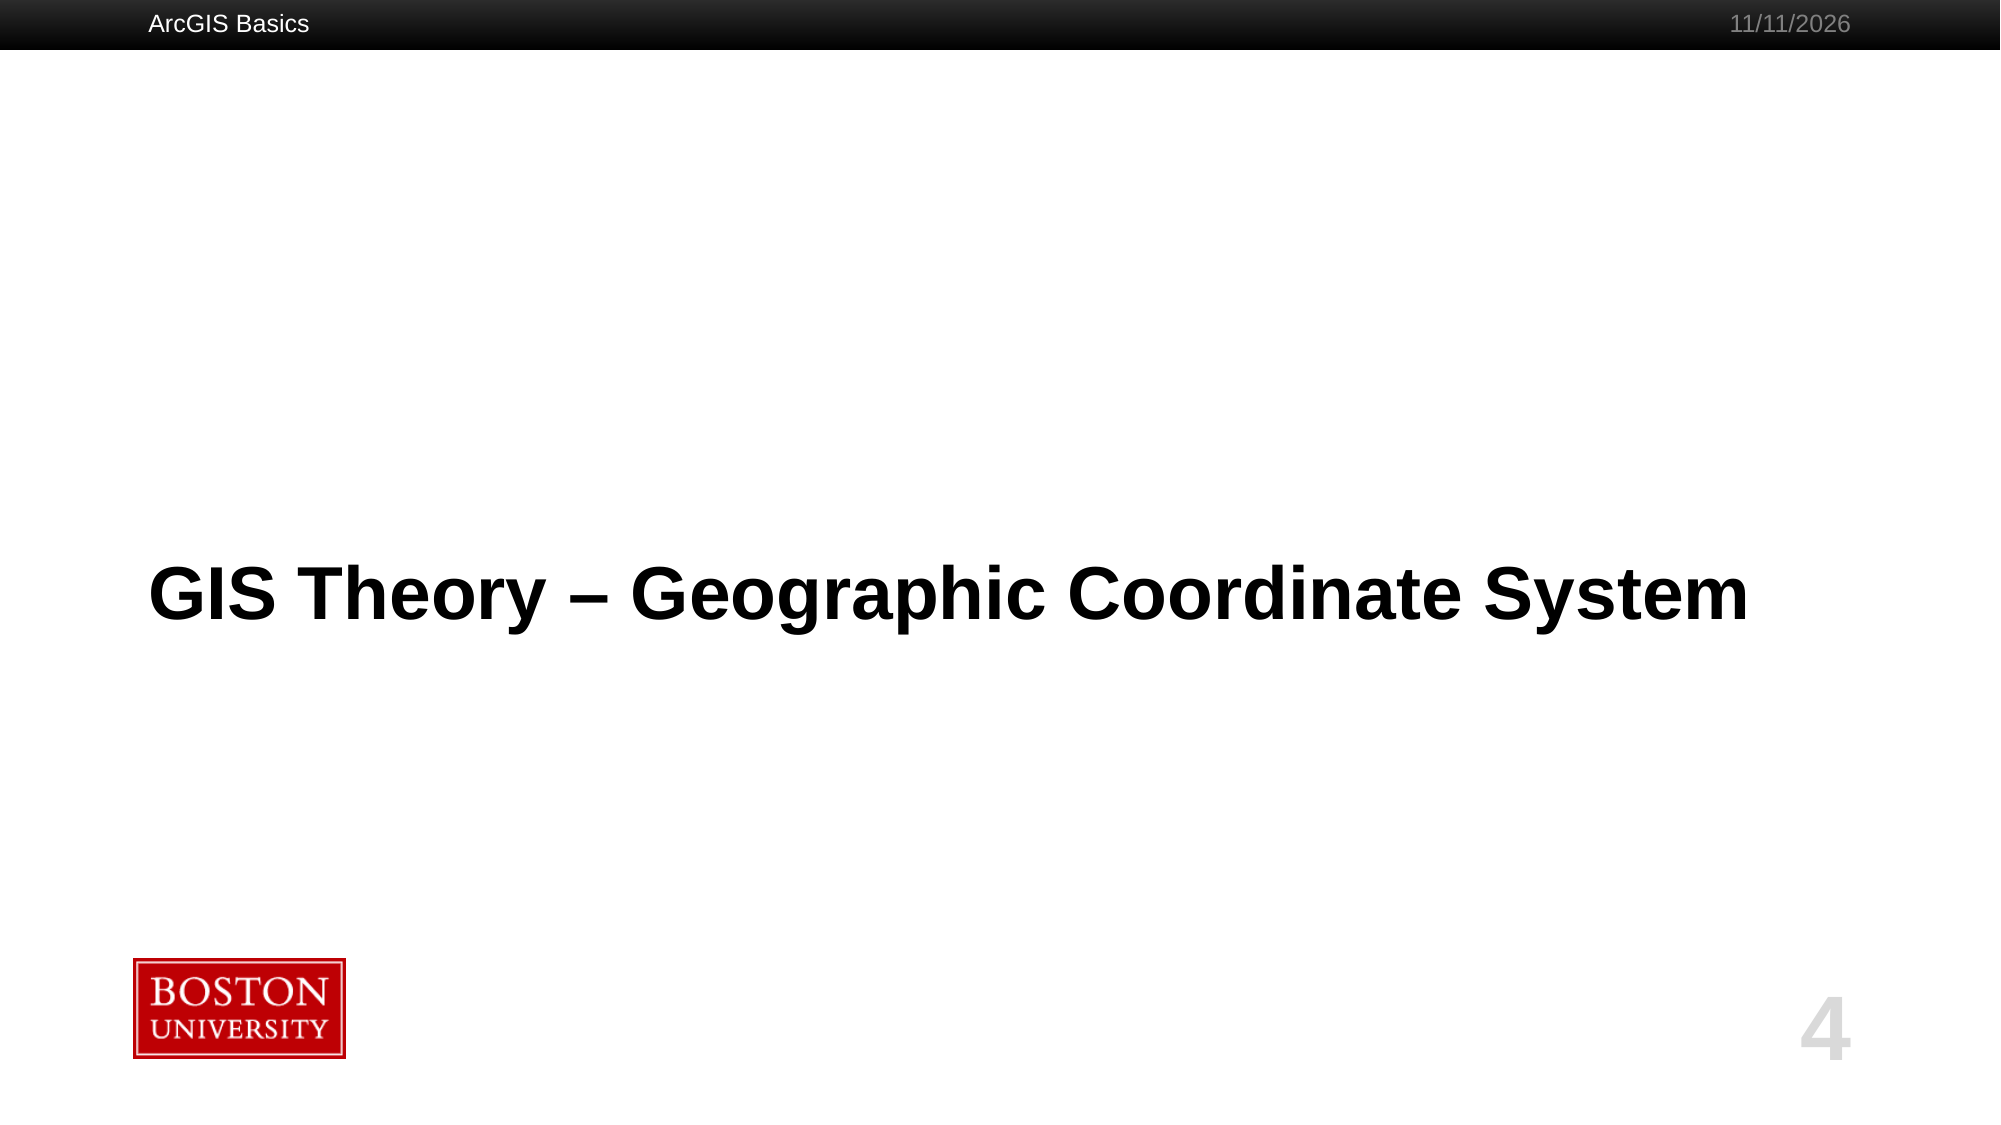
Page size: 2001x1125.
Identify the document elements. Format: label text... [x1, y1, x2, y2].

title GIS Theory – Geographic Coordinate System [133, 537, 1867, 650]
footer ArcGIS Basics [133, 0, 1251, 51]
picture [133, 958, 346, 1059]
slide_number 4 [1549, 968, 1867, 1082]
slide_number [1449, 0, 1867, 51]
